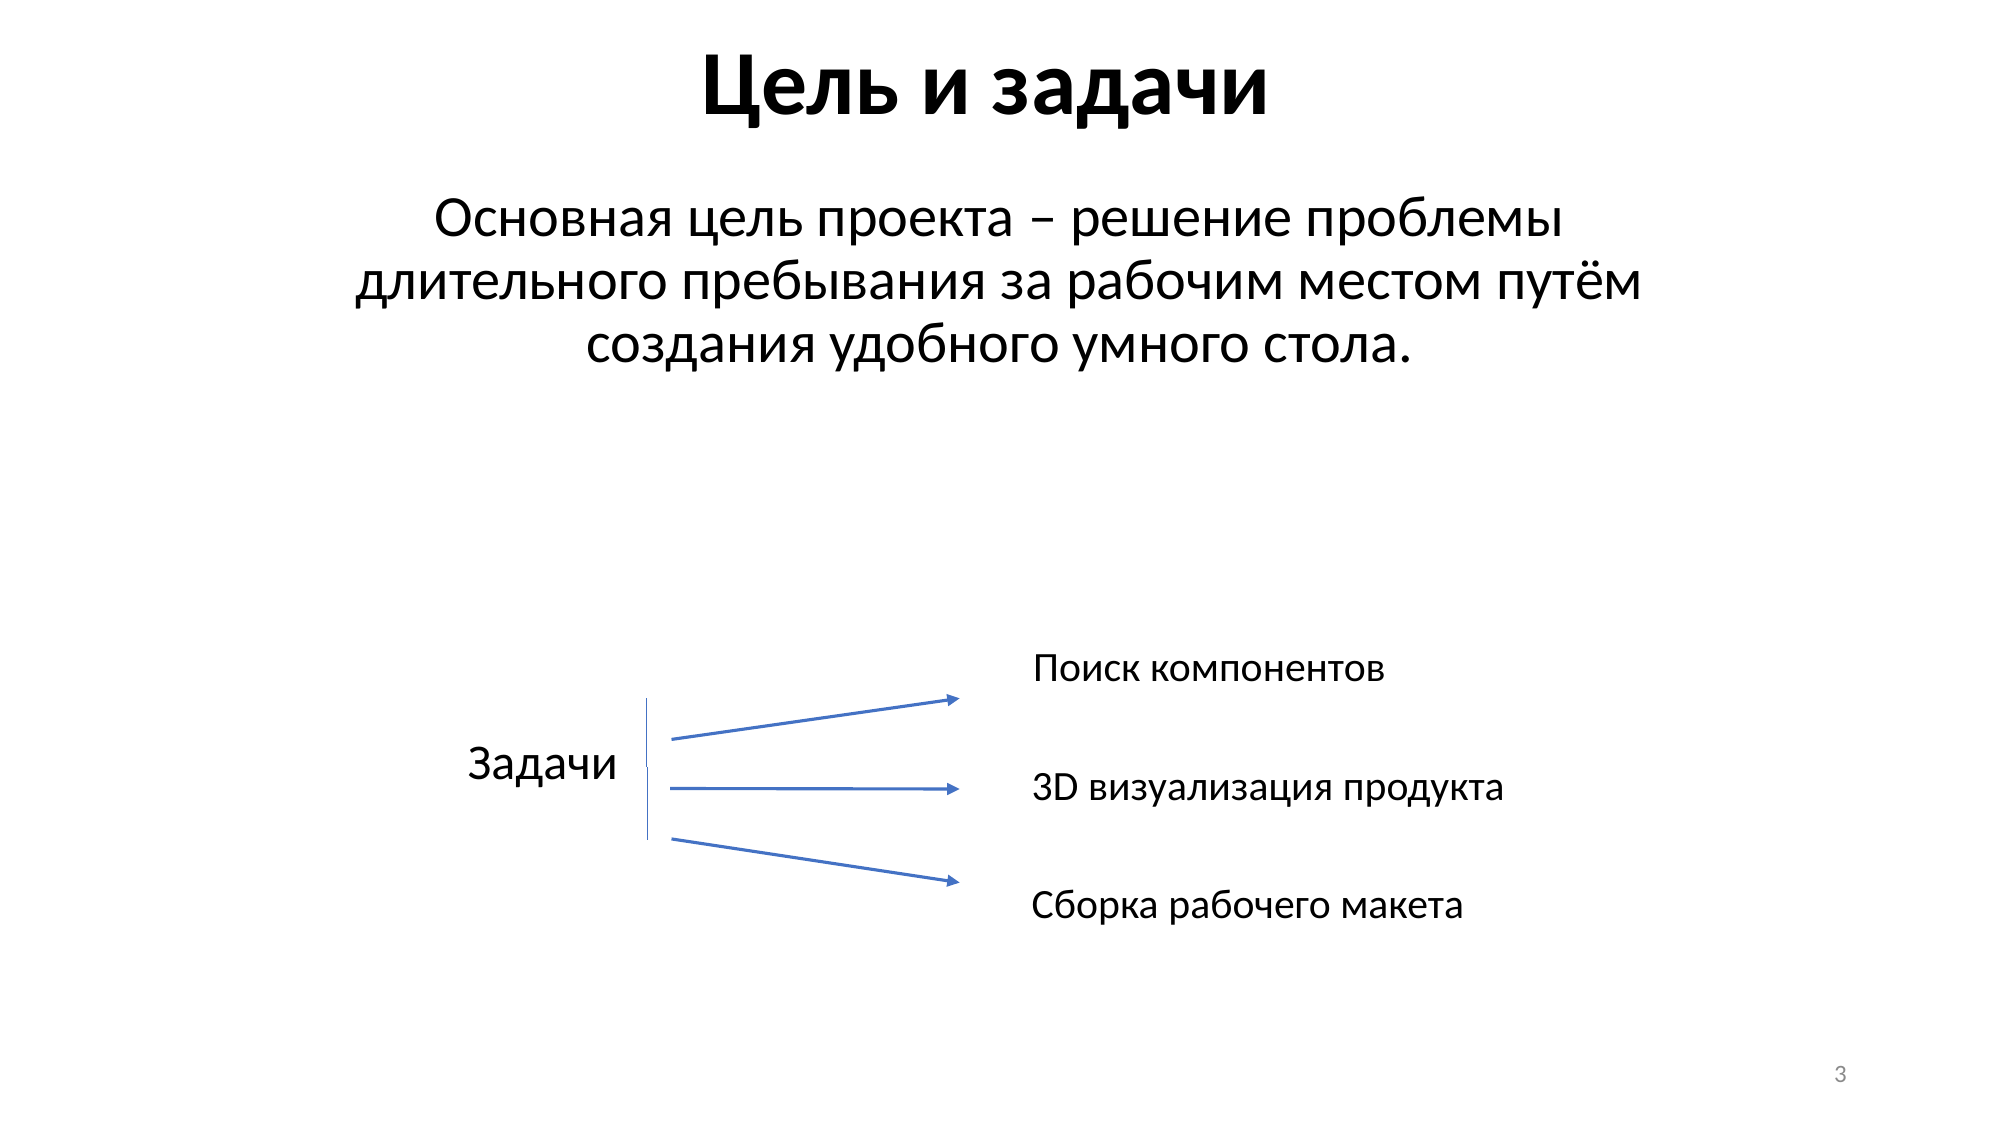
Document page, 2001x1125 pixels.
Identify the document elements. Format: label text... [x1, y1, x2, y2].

text_box 3D визуализация продукта [1016, 751, 1541, 816]
text_box Задачи [453, 722, 646, 797]
text_box Поиск компонентов [1018, 632, 1401, 698]
slide_number 3 [1412, 1042, 1862, 1103]
title Цель и задачи [686, 0, 1313, 178]
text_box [671, 838, 960, 883]
list Основная цель проекта – решение проблемы длительного пребывания за рабочим местом путём создания удобного умного стола. [267, 178, 1732, 396]
text_box Сборка рабочего макета [1016, 869, 1481, 935]
text_box Задачи [648, 722, 654, 797]
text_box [671, 698, 960, 740]
